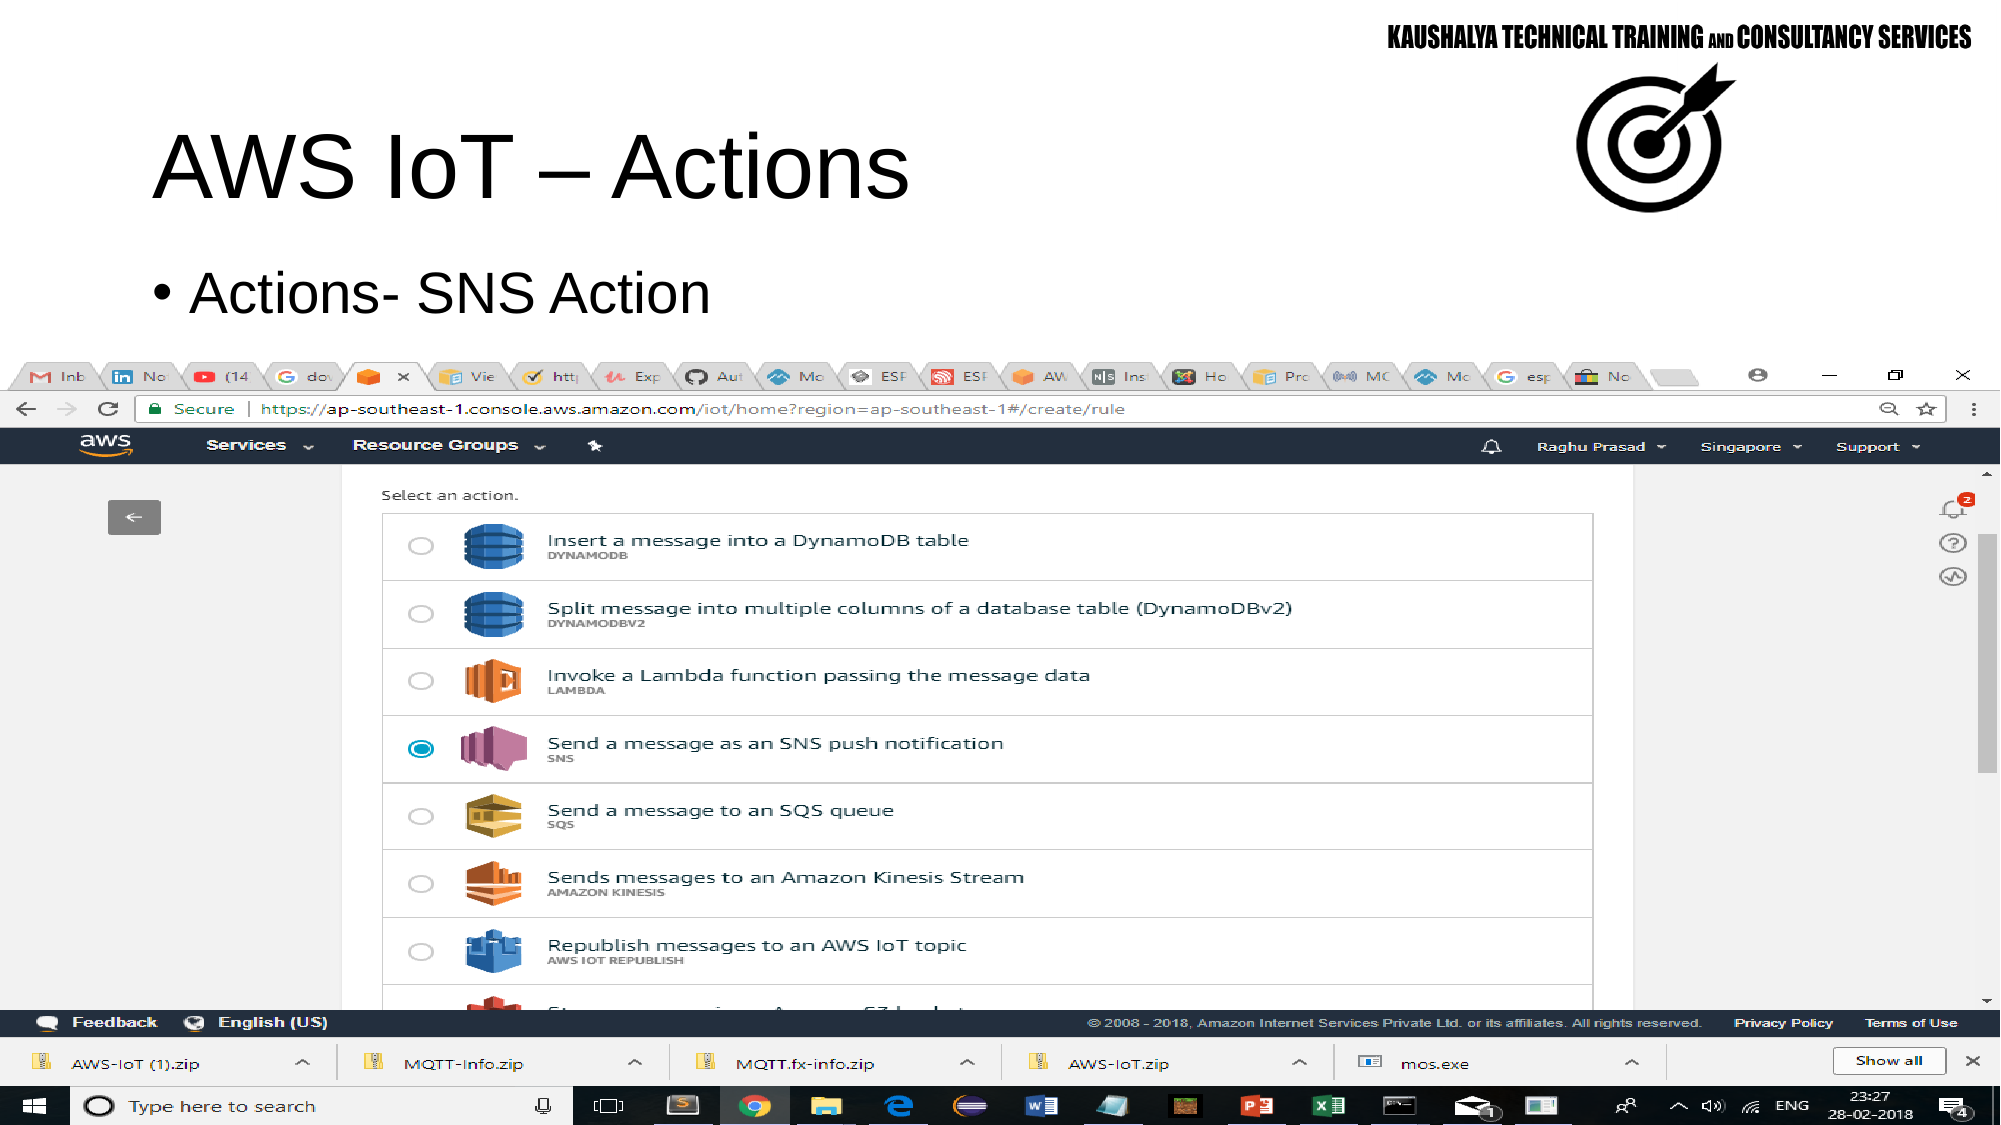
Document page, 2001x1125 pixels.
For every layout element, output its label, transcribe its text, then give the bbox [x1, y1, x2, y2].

list Actions- SNS Action [137, 256, 1863, 362]
picture [0, 362, 2000, 1125]
picture [1358, 2, 1997, 221]
title AWS IoT – Actions [137, 59, 1863, 256]
